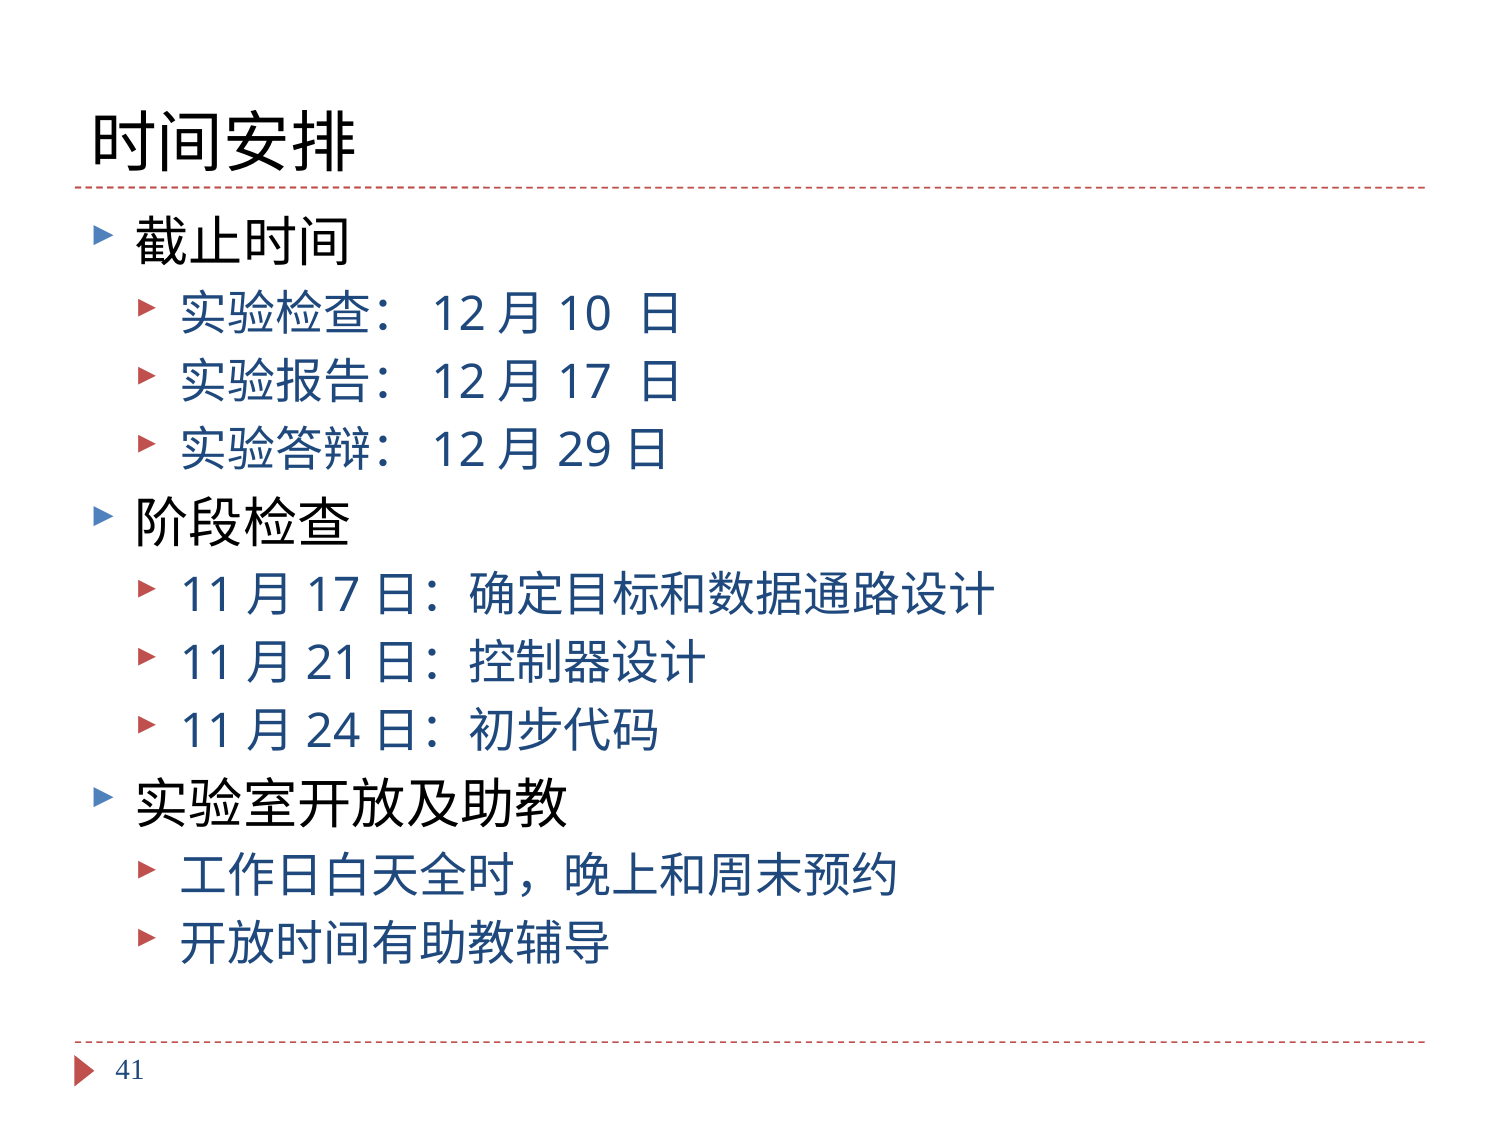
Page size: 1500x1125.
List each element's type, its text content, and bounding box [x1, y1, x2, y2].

title 时间安排 [75, 24, 1425, 188]
slide_number 41 [100, 1042, 426, 1103]
list 截止时间 实验检查：12月10 日 实验报告：12月17 日 实验答辩：12月29日 阶段检查 11月17日：确定目标和数据通路设计 11月21日：控制器设计 11月24日：初步代码 实验室开放及助教 工作日白天全时，晚上和周末预约 开放时间有助教辅导 [75, 200, 1425, 1006]
